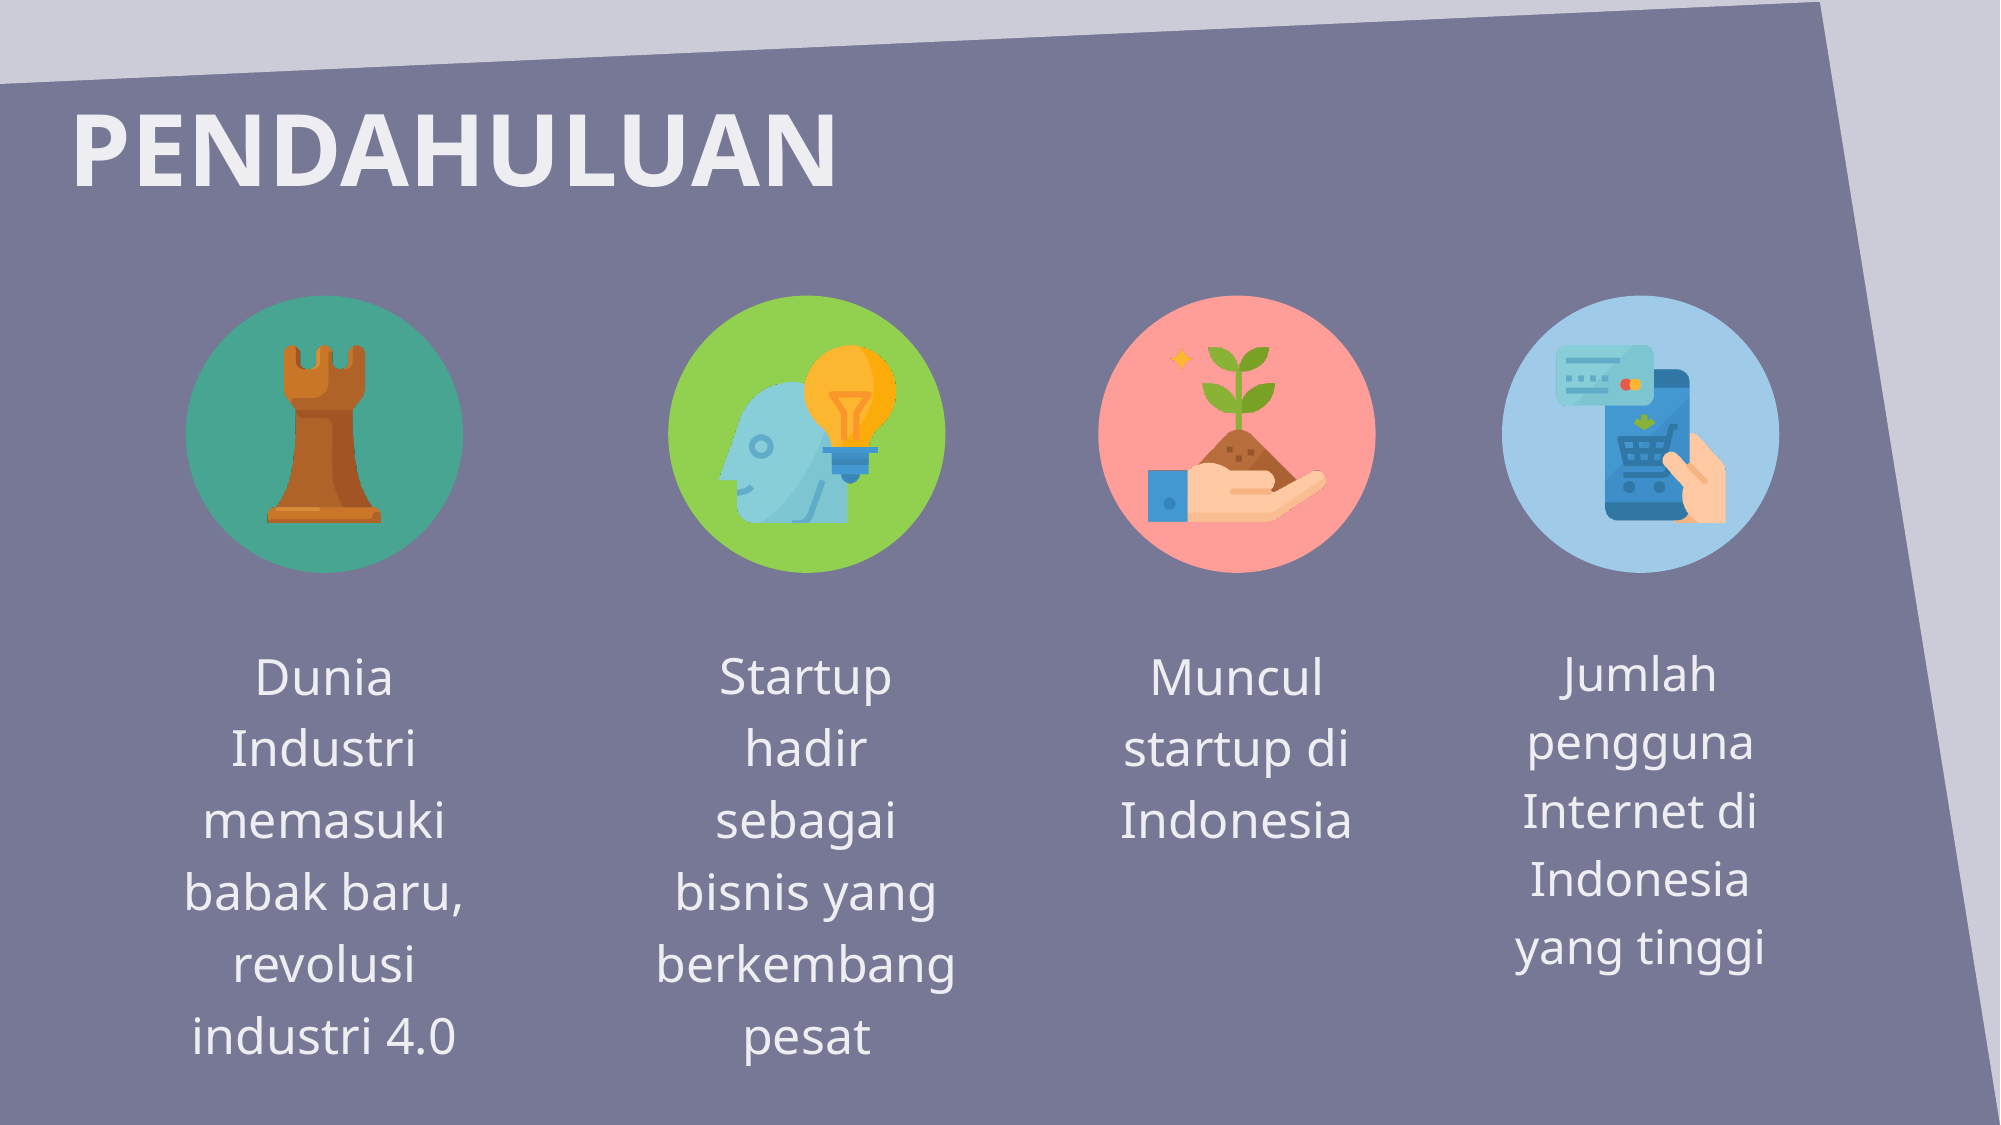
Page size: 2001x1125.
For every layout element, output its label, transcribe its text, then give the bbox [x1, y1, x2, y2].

text_box [0, 0, 1863, 86]
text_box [185, 295, 464, 574]
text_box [1498, 295, 1784, 987]
text_box [1818, 0, 2000, 1125]
list Dunia Industri memasuki babak baru, revolusi industri 4.0 [146, 625, 503, 1034]
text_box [1067, 295, 1406, 894]
title Pendahuluan [53, 33, 1862, 274]
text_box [637, 295, 976, 979]
